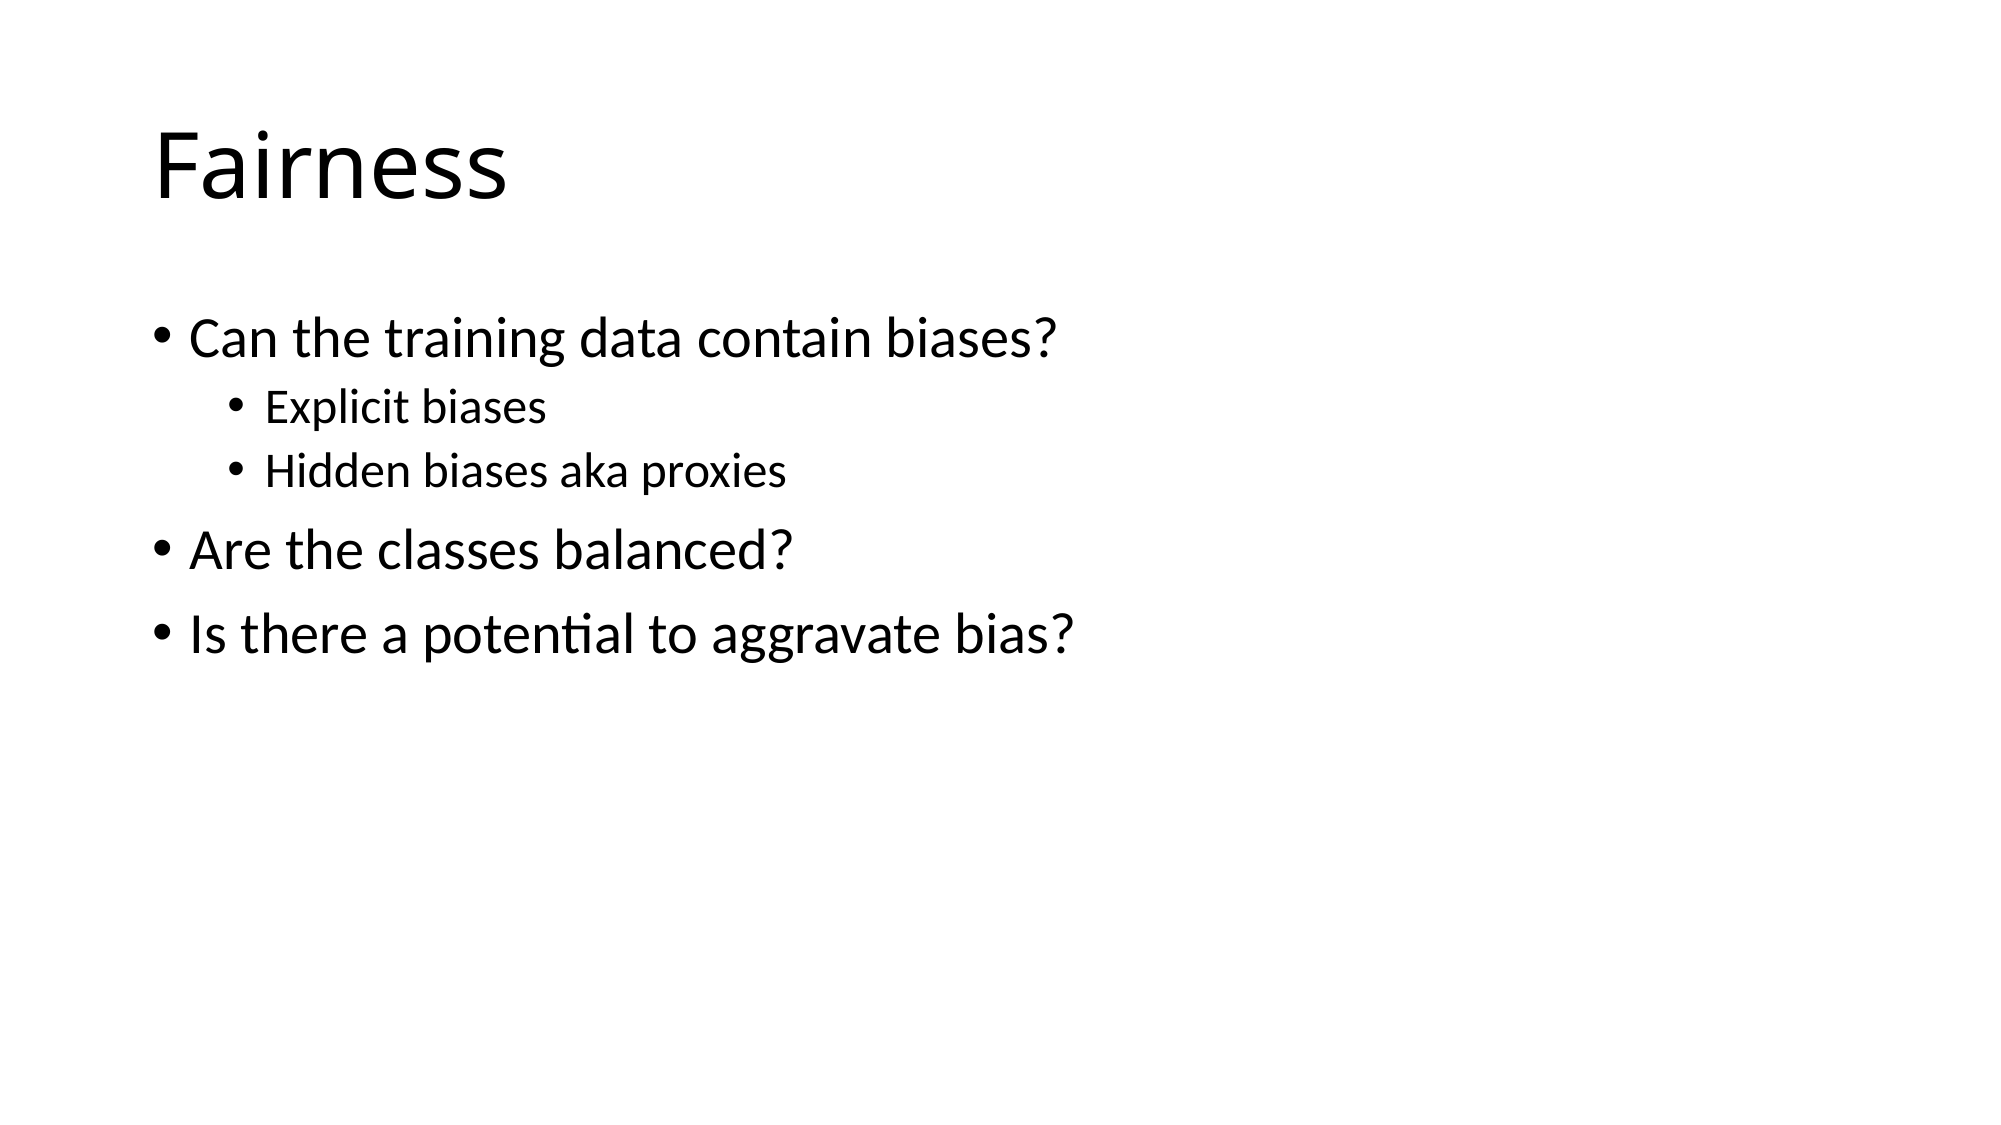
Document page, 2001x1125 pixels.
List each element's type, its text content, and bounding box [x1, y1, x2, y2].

list Can the training data contain biases? Explicit biases Hidden biases aka proxies Are the classes balanced? Is there a potential to aggravate bias? [137, 299, 1863, 1014]
title Fairness [137, 59, 1863, 278]
